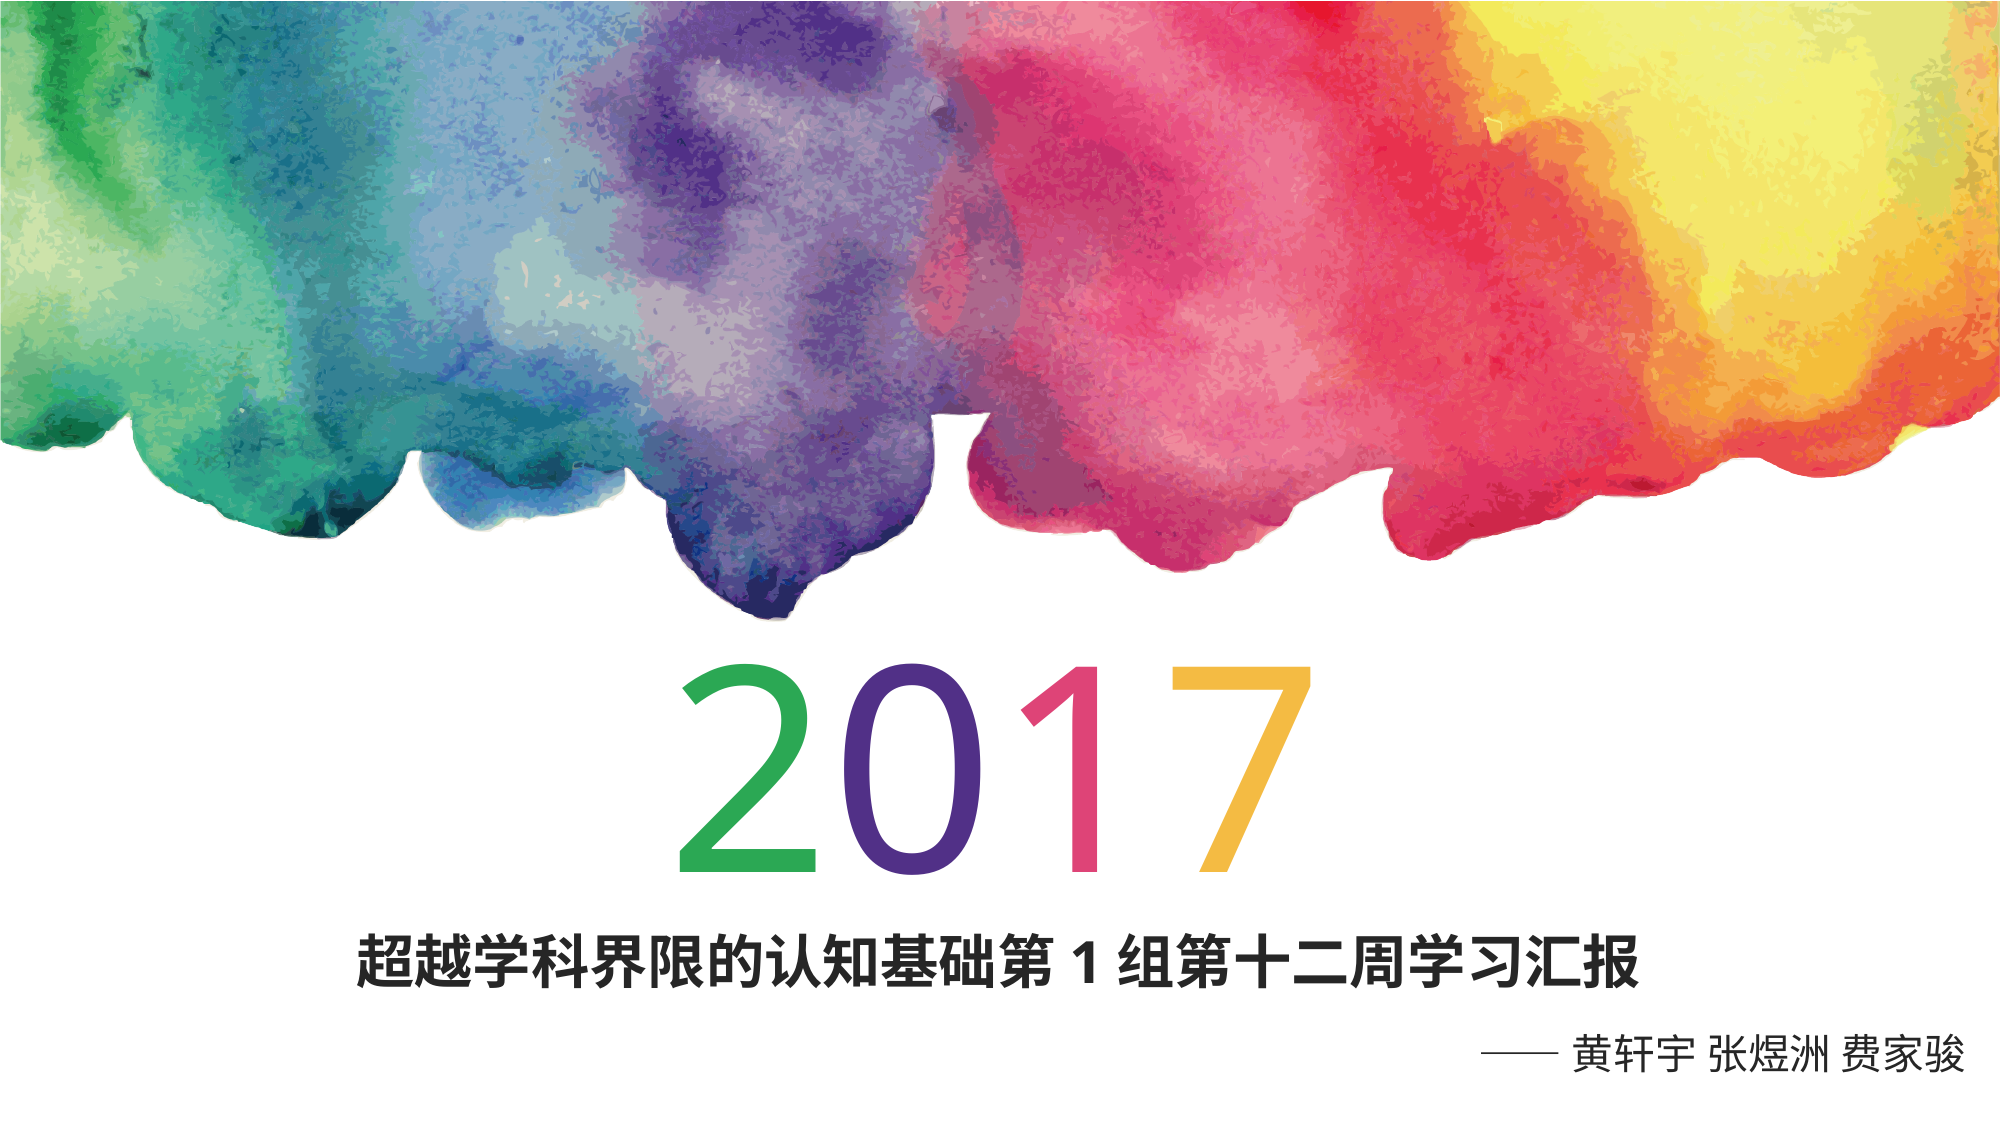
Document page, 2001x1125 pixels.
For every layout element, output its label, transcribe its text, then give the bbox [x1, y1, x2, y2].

text_box 超越学科界限的认知基础第1组第十二周学习汇报 [16, 918, 1981, 1003]
text_box ——黄轩宇 张煜洲 费家骏 [16, 1020, 1981, 1085]
text_box 2017 [651, 633, 1385, 918]
picture [0, 1, 2000, 622]
